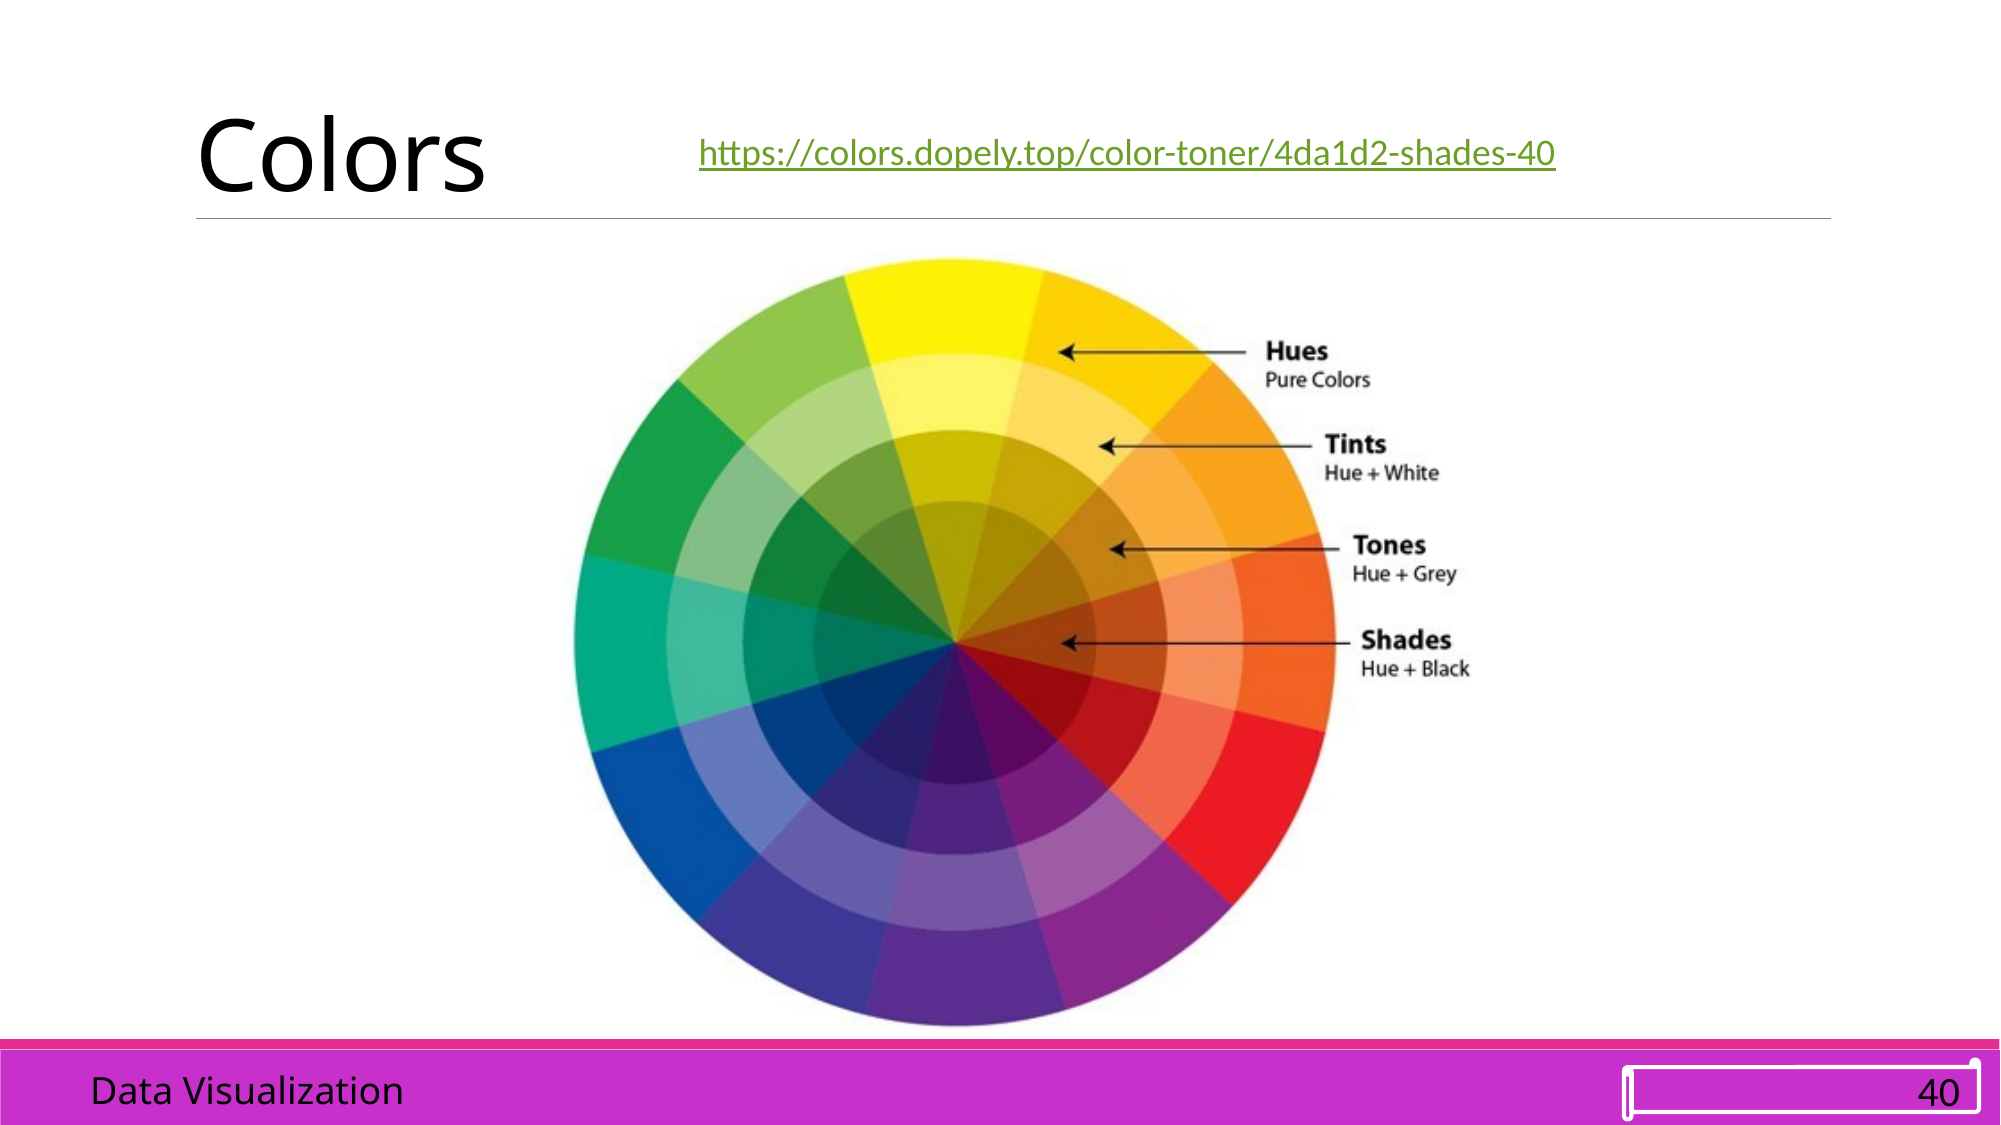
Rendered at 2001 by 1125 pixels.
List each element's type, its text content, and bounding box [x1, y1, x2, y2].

text_box https://colors.dopely.top/color-toner/4da1d2-shades-40 [683, 120, 1571, 181]
title Colors [180, 47, 1830, 220]
picture [562, 250, 1480, 1029]
text_box Data Visualization [75, 1059, 420, 1119]
slide_number 40 [1621, 1057, 1982, 1122]
